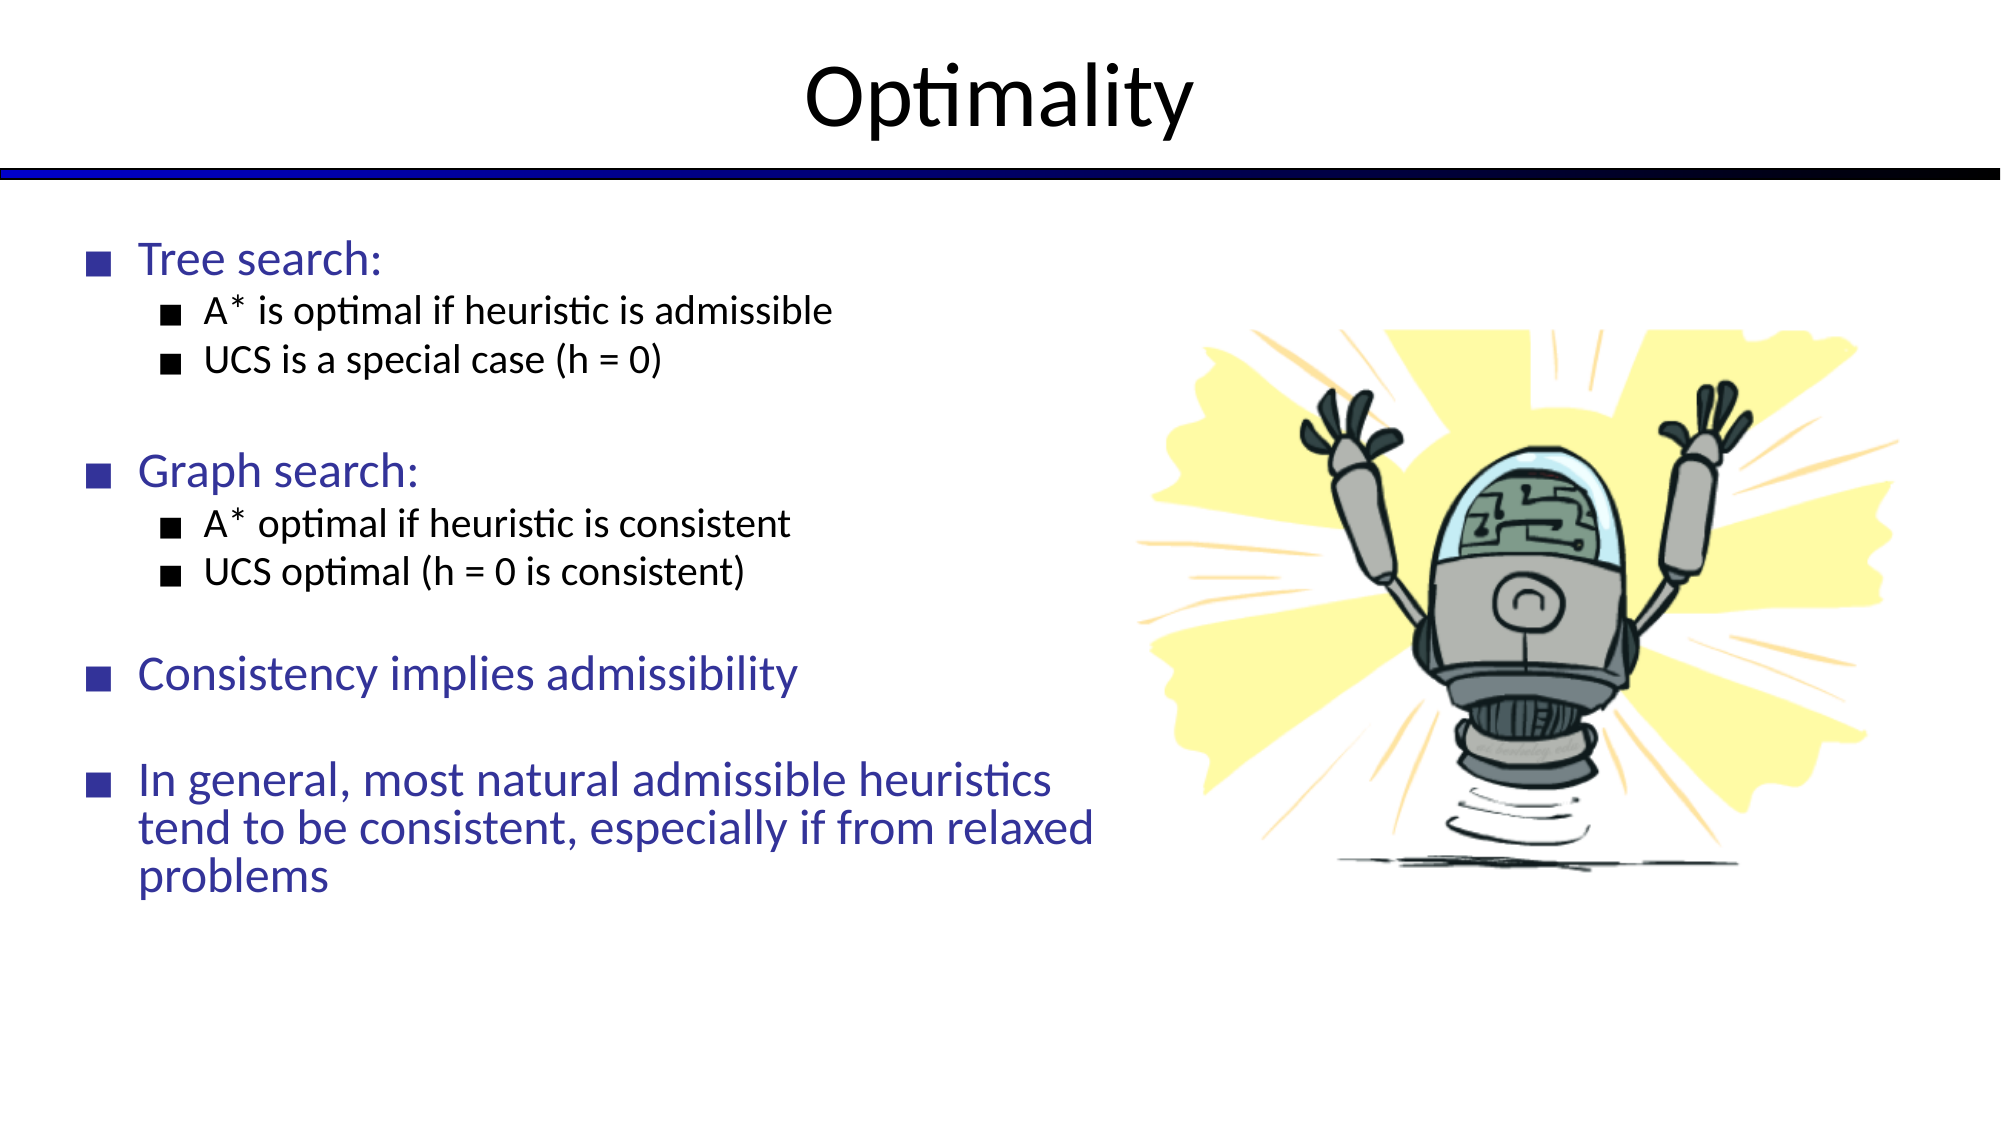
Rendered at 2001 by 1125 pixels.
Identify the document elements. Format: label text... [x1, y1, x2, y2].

picture [1125, 329, 1900, 888]
title Optimality [0, 0, 2000, 184]
list Tree search: A* is optimal if heuristic is admissible UCS is a special case (h = 0) Graph search: A* optimal if heuristic is consistent UCS optimal (h = 0 is consistent) Consistency implies admissibility In general, most natural admissible heuristics tend to be consistent, especially if from relaxed problems [66, 229, 1113, 1005]
